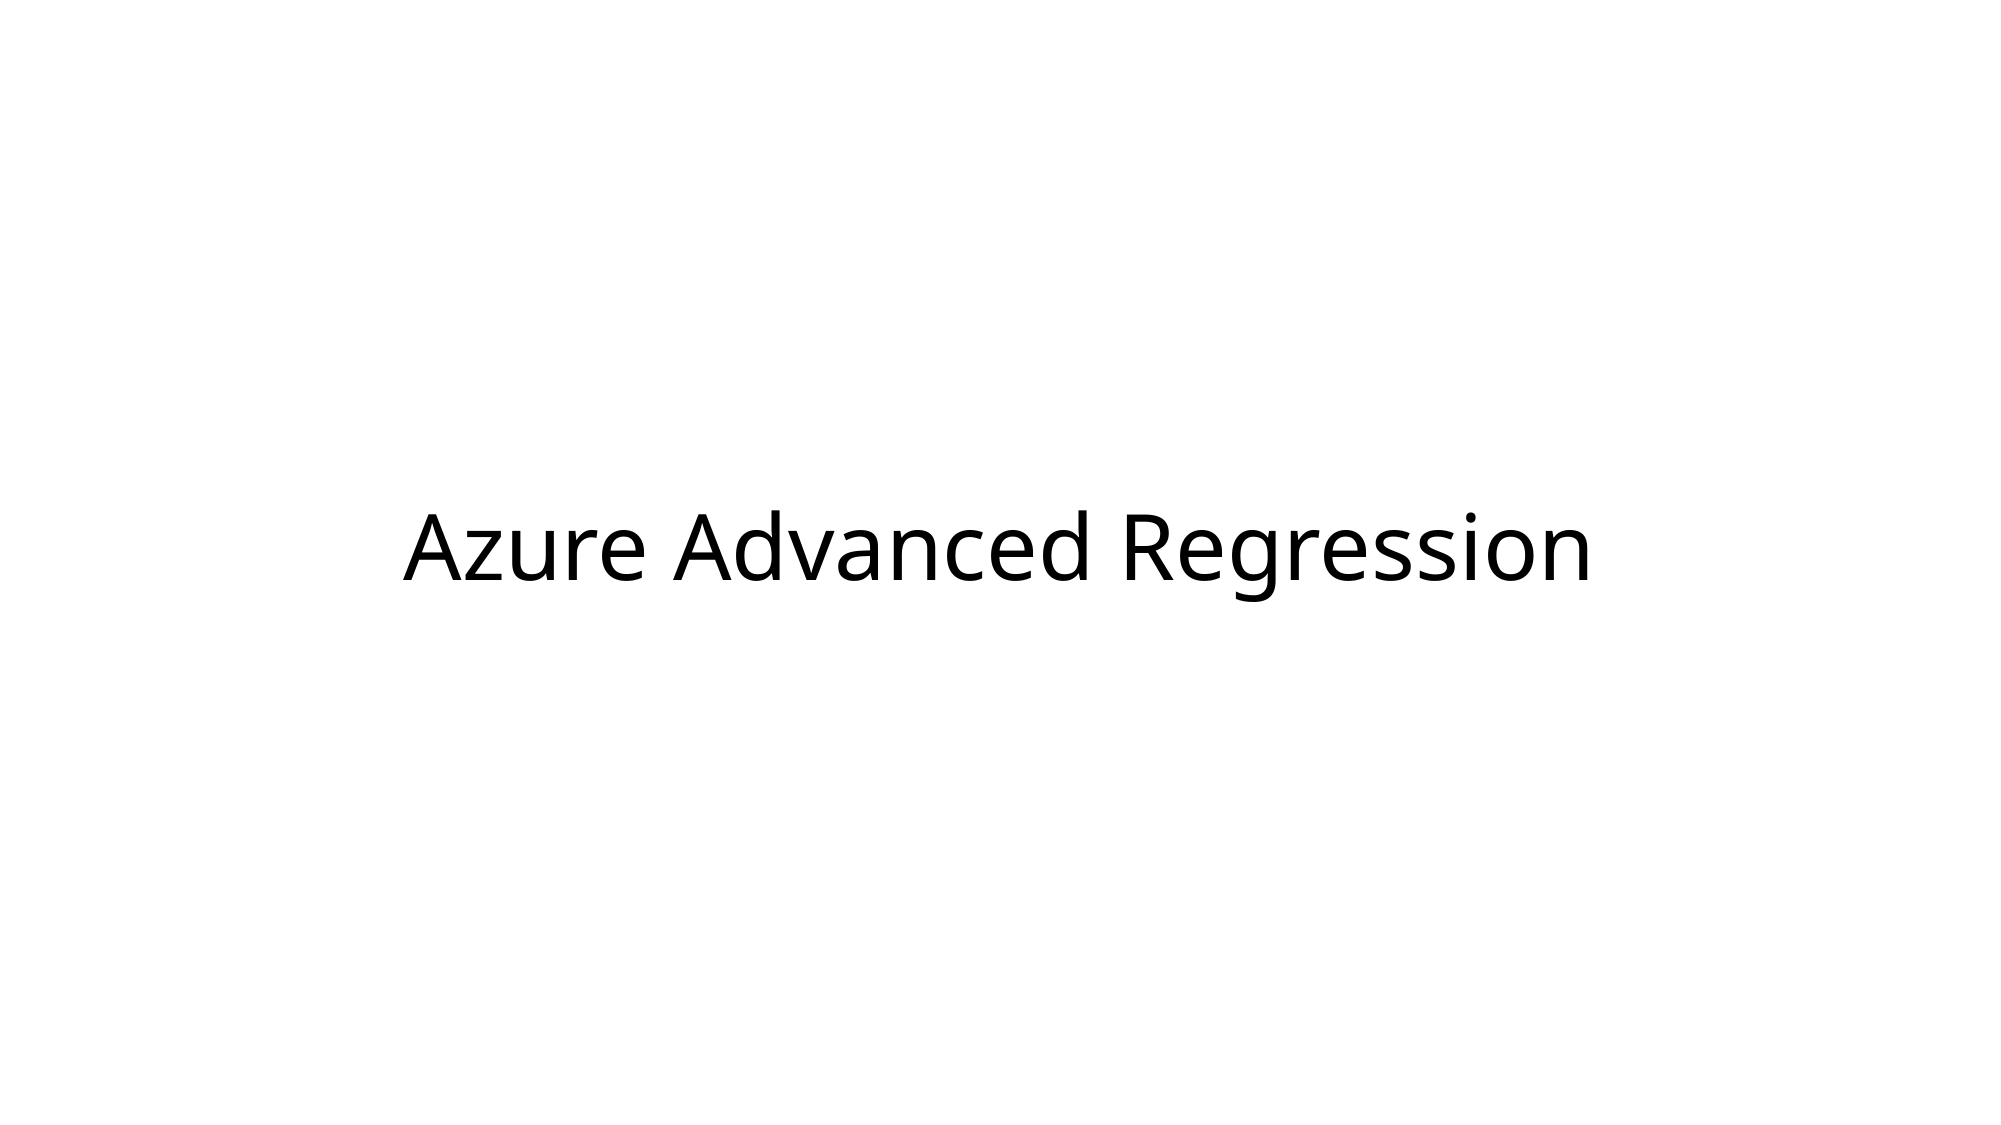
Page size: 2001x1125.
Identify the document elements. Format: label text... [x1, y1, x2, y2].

title Azure Advanced Regression [137, 441, 1863, 660]
